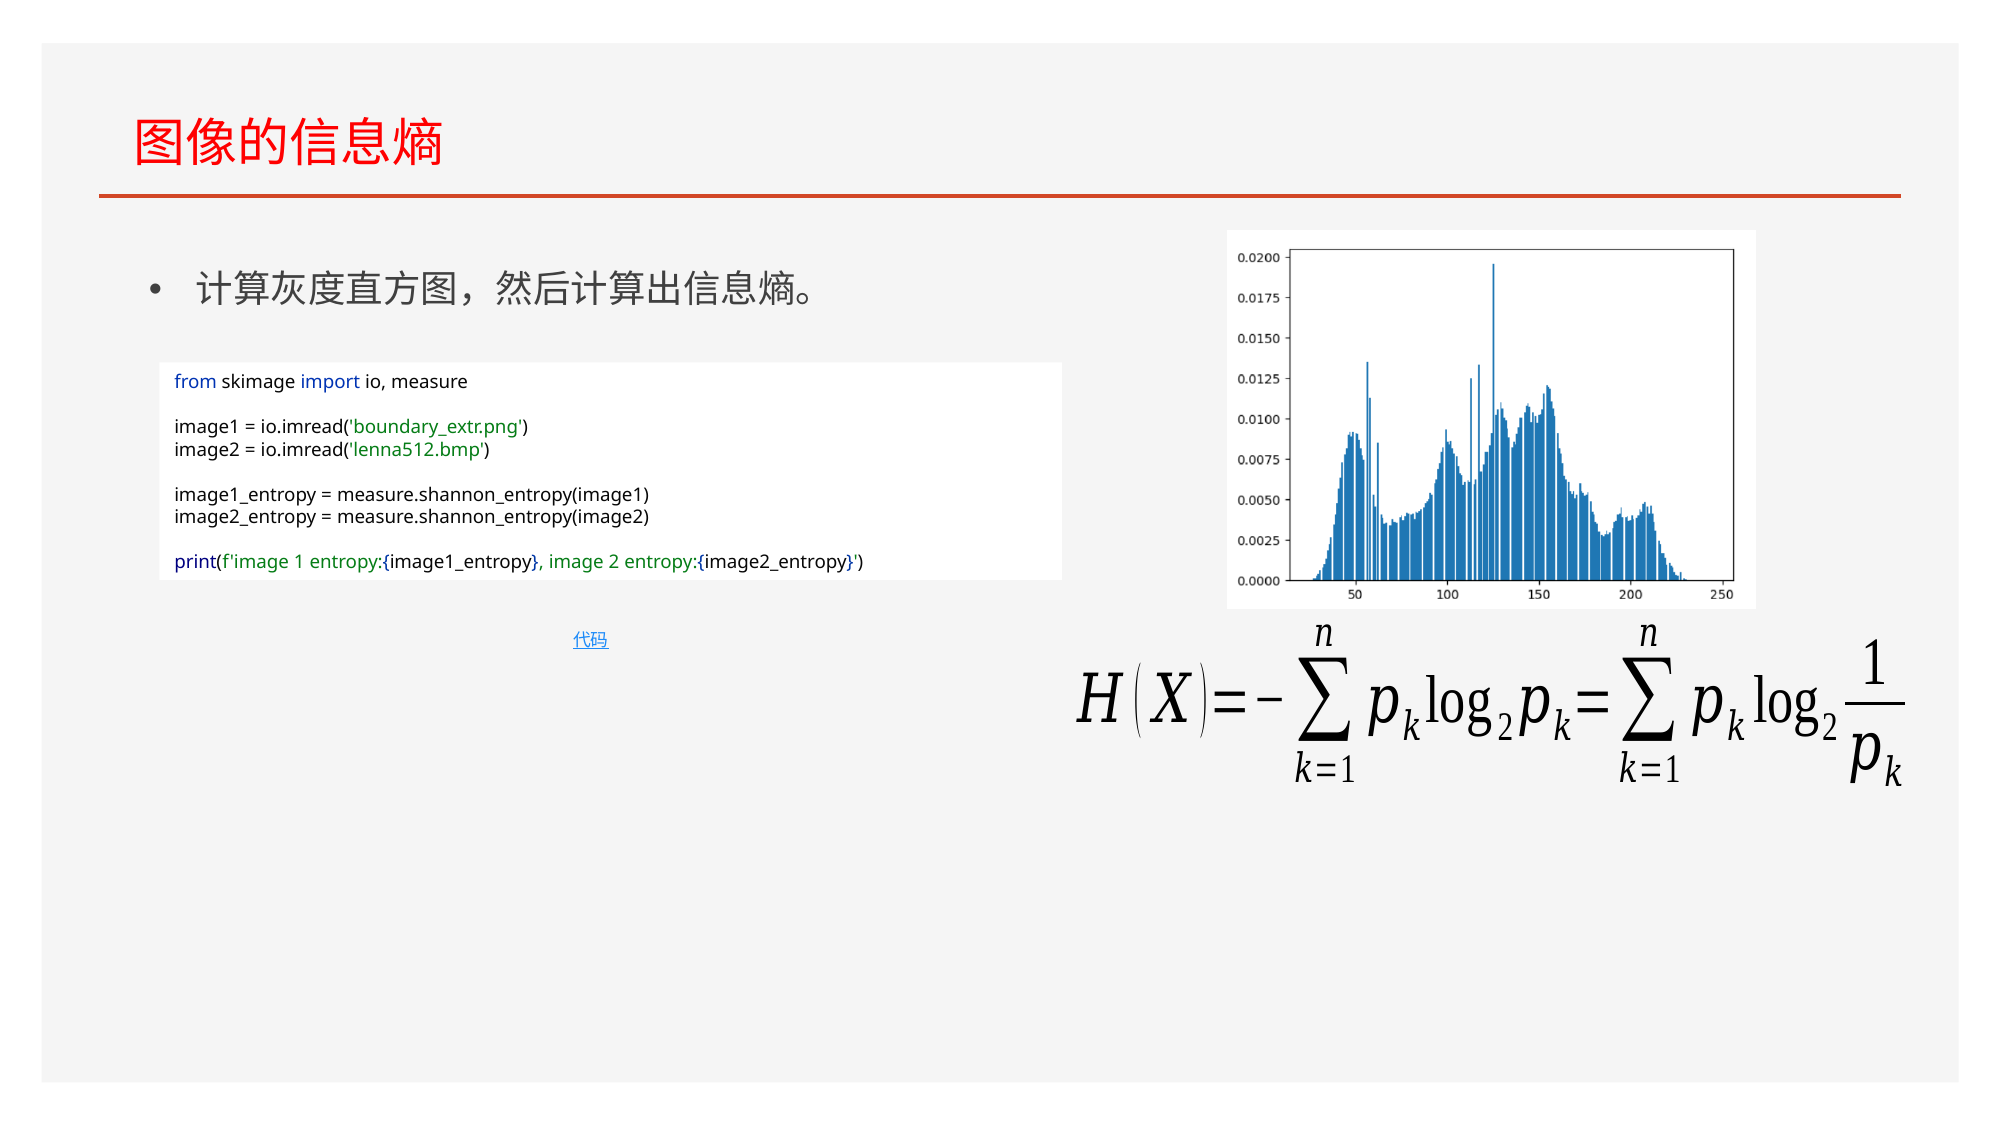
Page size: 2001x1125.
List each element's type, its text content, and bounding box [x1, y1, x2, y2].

title 图像的信息熵 [85, 73, 1465, 179]
picture [1227, 230, 1756, 609]
text_box 代码 [531, 608, 683, 663]
text_box from skimage import io, measure image1 = io.imread('boundary_extr.png') image2 = io.imread('lenna512.bmp') image1_entropy = measure.shannon_entropy(image1) image2_entropy = measure.shannon_entropy(image2) print(f'image 1 entropy:{image1_entropy}, image 2 entropy:{image2_entropy}') [159, 362, 1062, 580]
list 计算灰度直方图，然后计算出信息熵。 [96, 235, 1118, 349]
